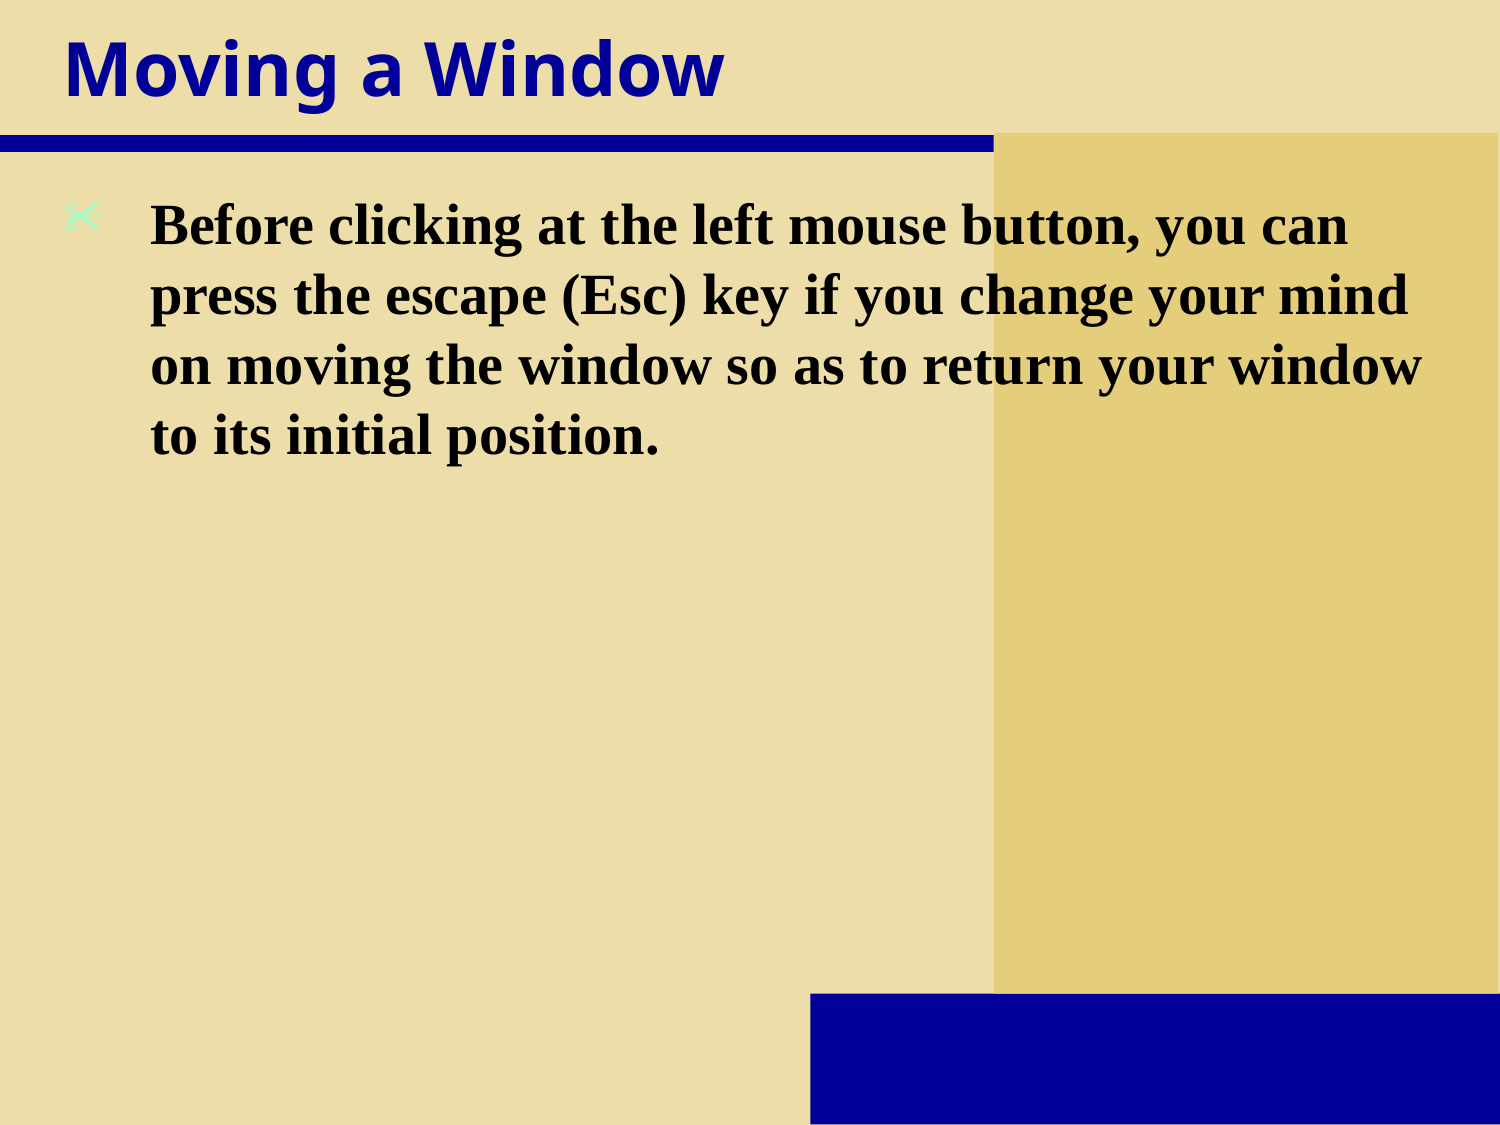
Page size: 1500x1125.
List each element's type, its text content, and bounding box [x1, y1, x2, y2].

title Moving a Window [47, 0, 1456, 133]
list Before clicking at the left mouse button, you can press the escape (Esc) key if you change your mind on moving the window so as to return your window to its initial position. [47, 178, 1457, 960]
